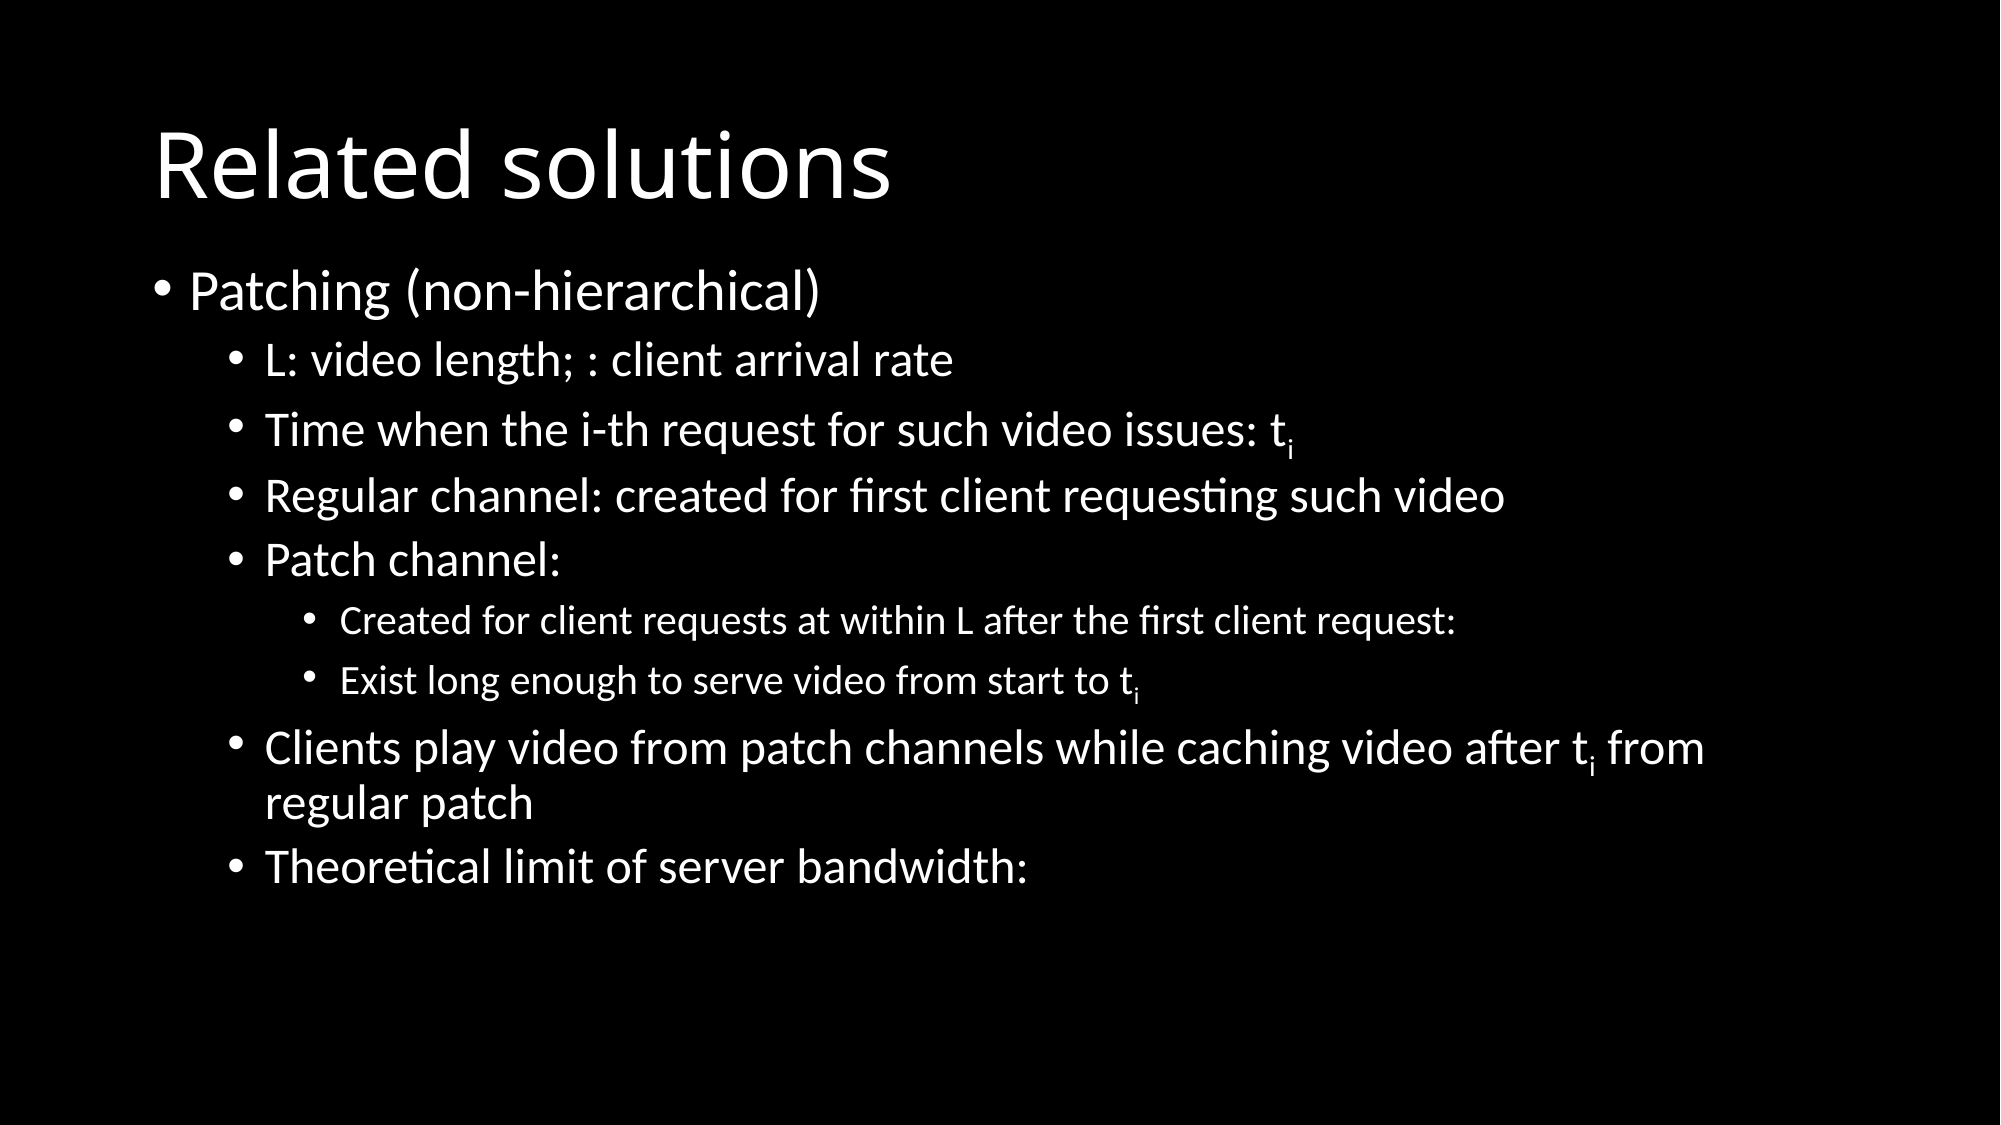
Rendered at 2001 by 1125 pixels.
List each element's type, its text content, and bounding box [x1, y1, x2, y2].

title Related solutions [137, 59, 1863, 278]
